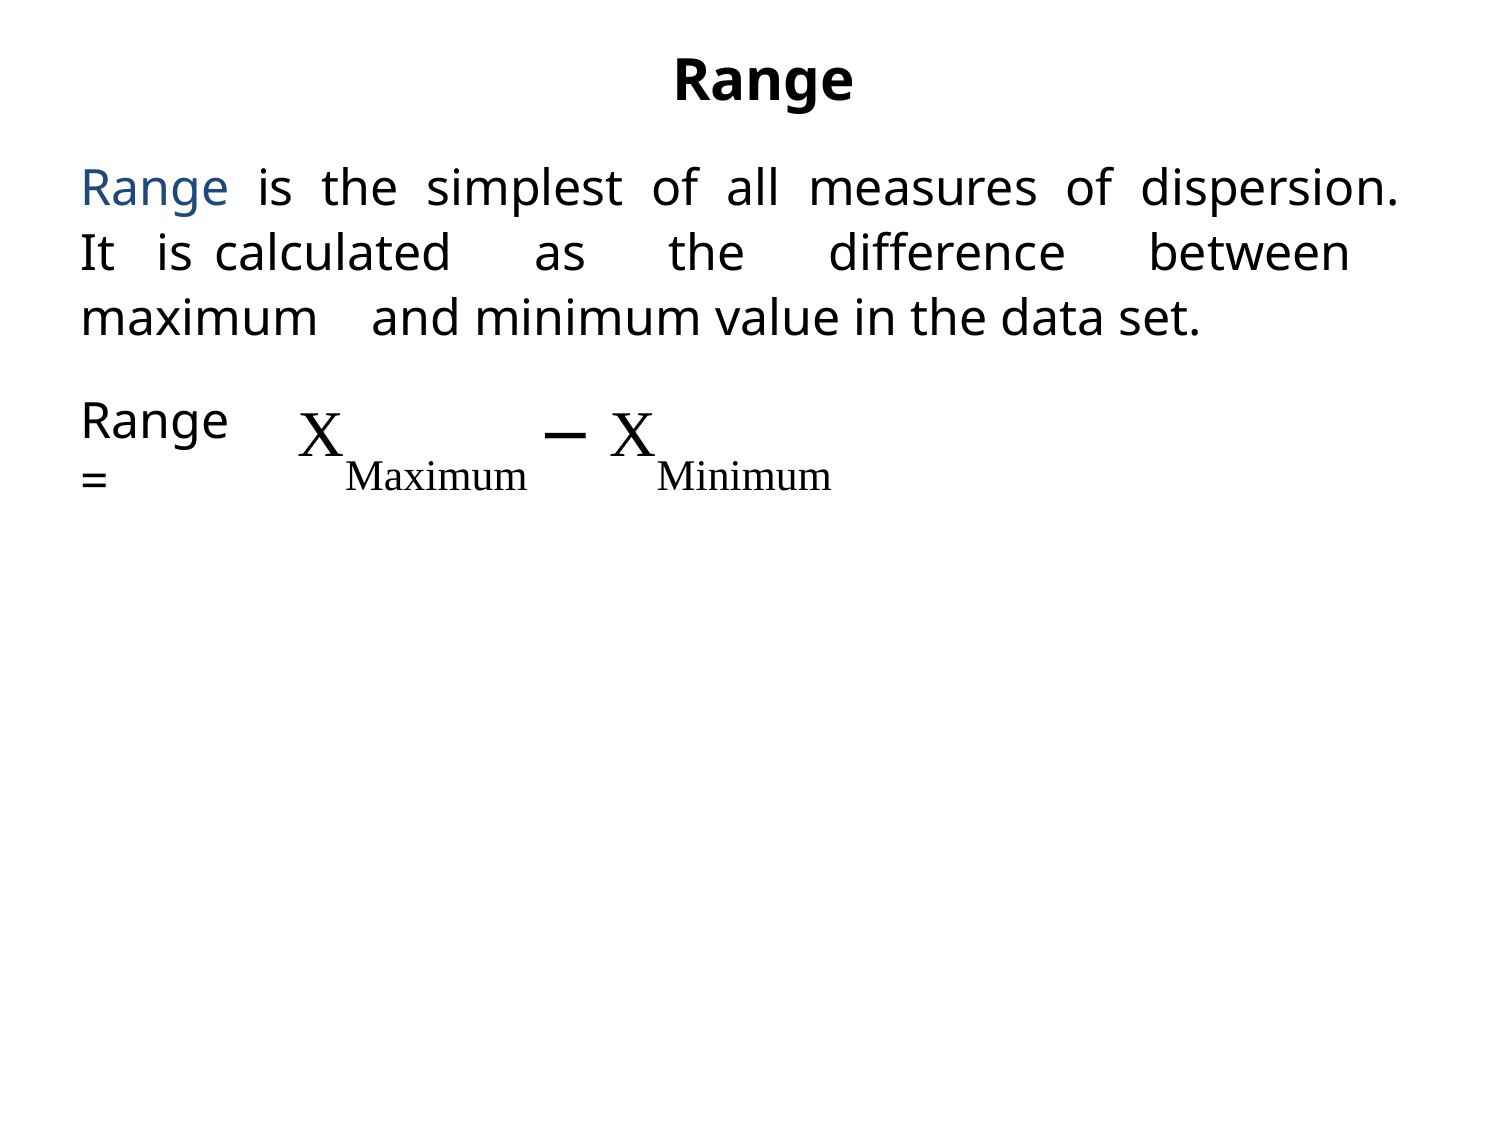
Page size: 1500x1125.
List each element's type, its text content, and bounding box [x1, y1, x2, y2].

text_box Range is the simplest of all measures of dispersion. It is calculated as the difference between maximum and minimum value in the data set. [78, 150, 1416, 311]
text_box XMaximum − XMinimum [295, 408, 980, 502]
title Range [411, 15, 1089, 148]
text_box Range = [78, 388, 265, 443]
